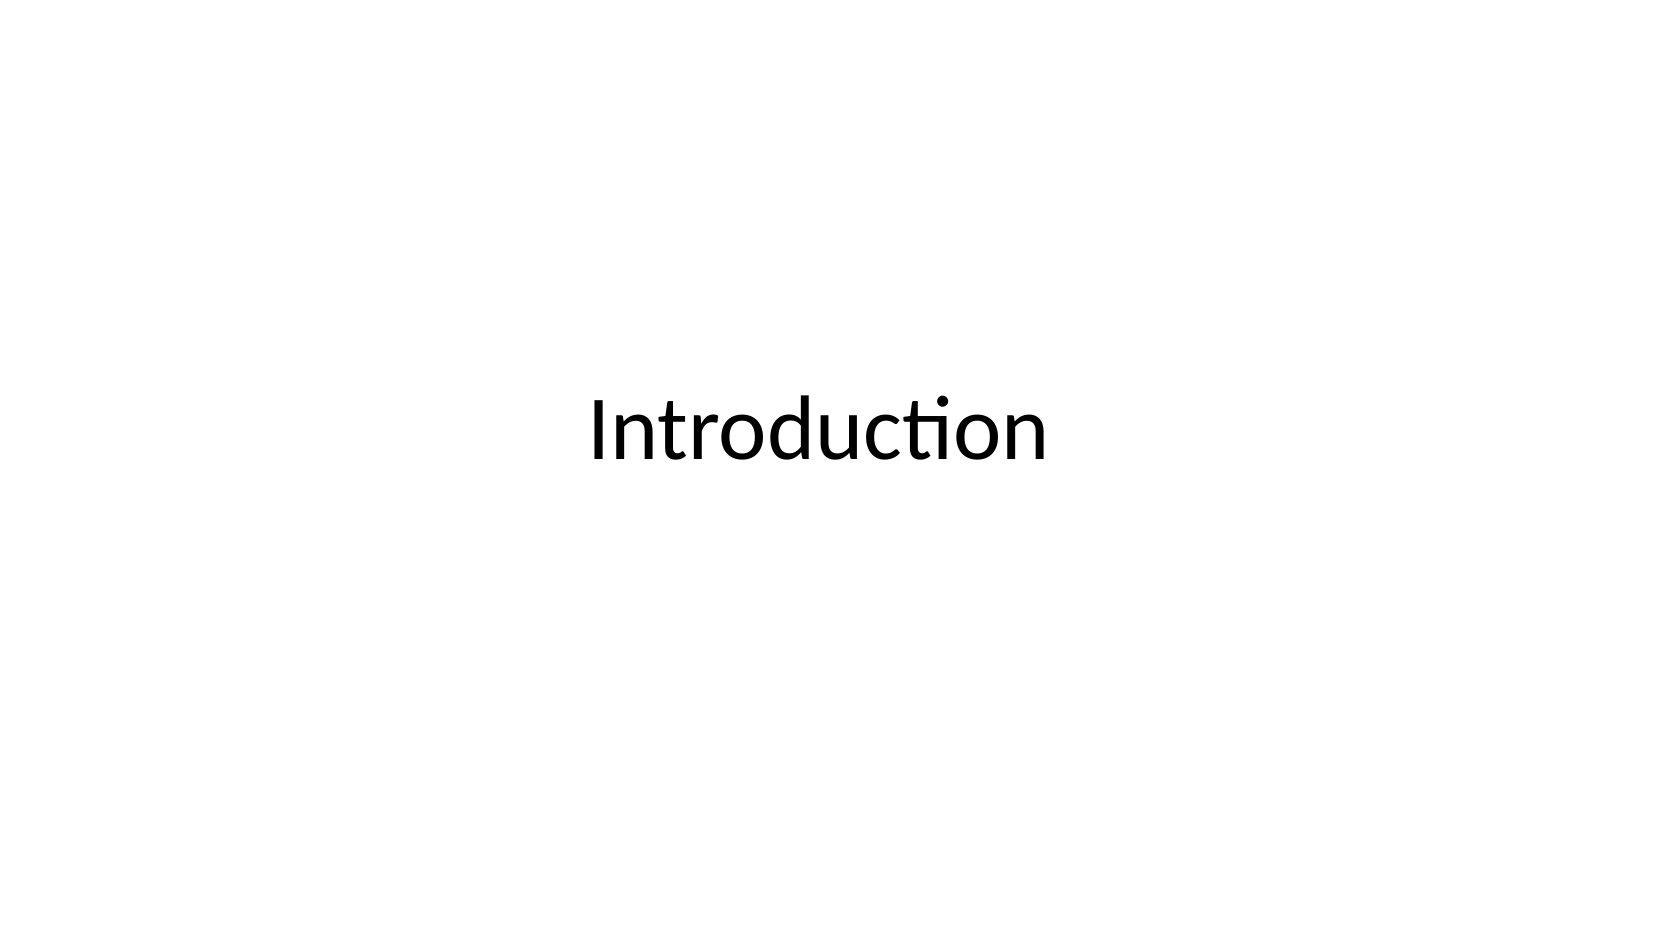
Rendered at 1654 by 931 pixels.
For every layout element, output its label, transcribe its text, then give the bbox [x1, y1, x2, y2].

title Introduction [75, 345, 1564, 501]
